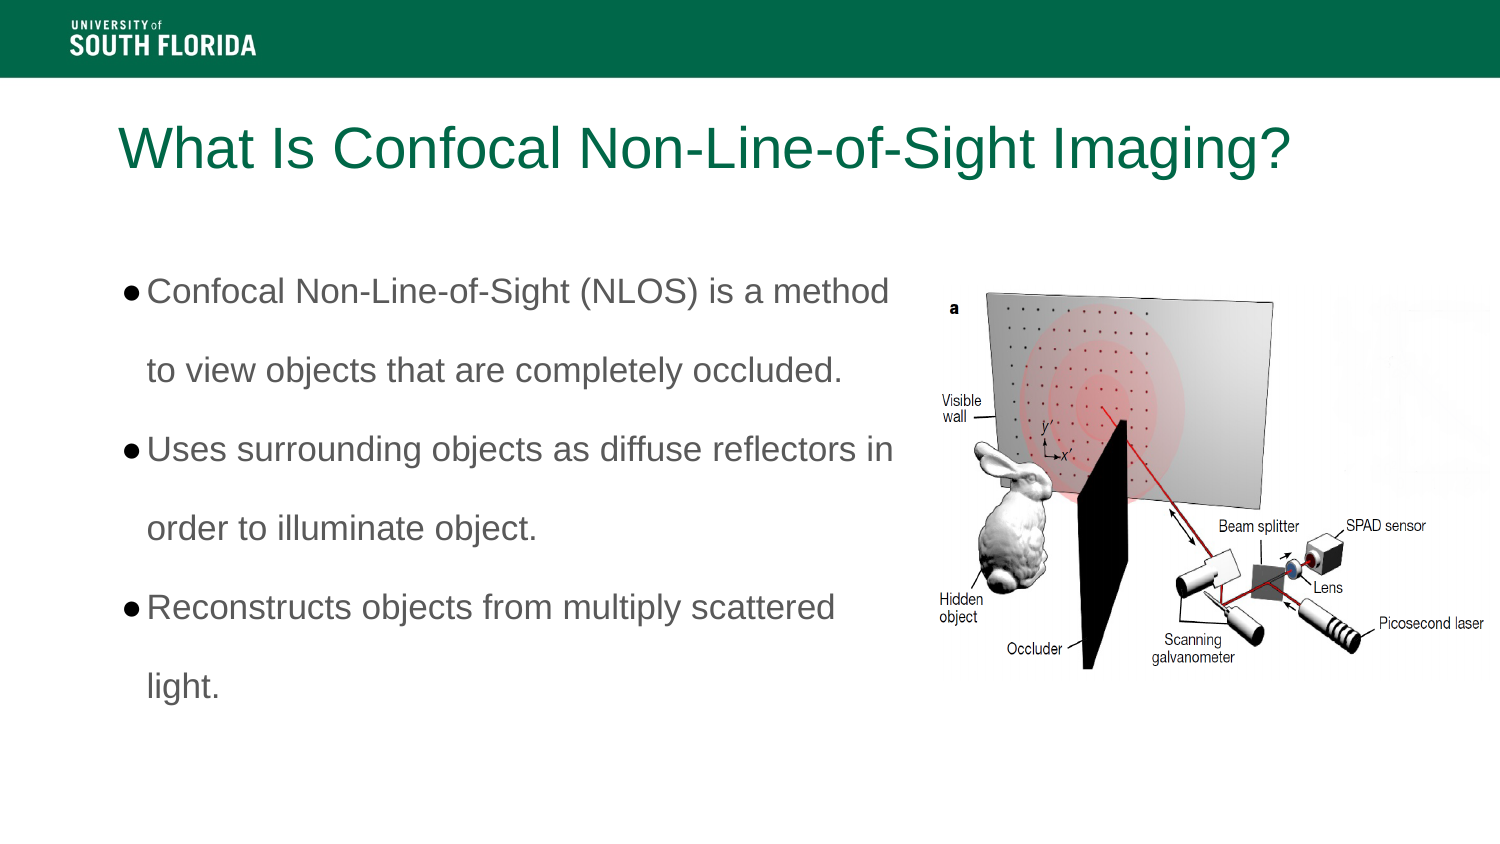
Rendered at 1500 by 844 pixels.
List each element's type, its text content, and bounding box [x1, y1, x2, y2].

title What Is Confocal Non-Line-of-Sight Imaging? [103, 94, 1397, 208]
list Confocal Non-Line-of-Sight (NLOS) is a method to view objects that are completely occluded. Uses surrounding objects as diffuse reflectors in order to illuminate object. Reconstructs objects from multiply scattered light. [103, 224, 936, 760]
picture [0, 0, 1500, 844]
